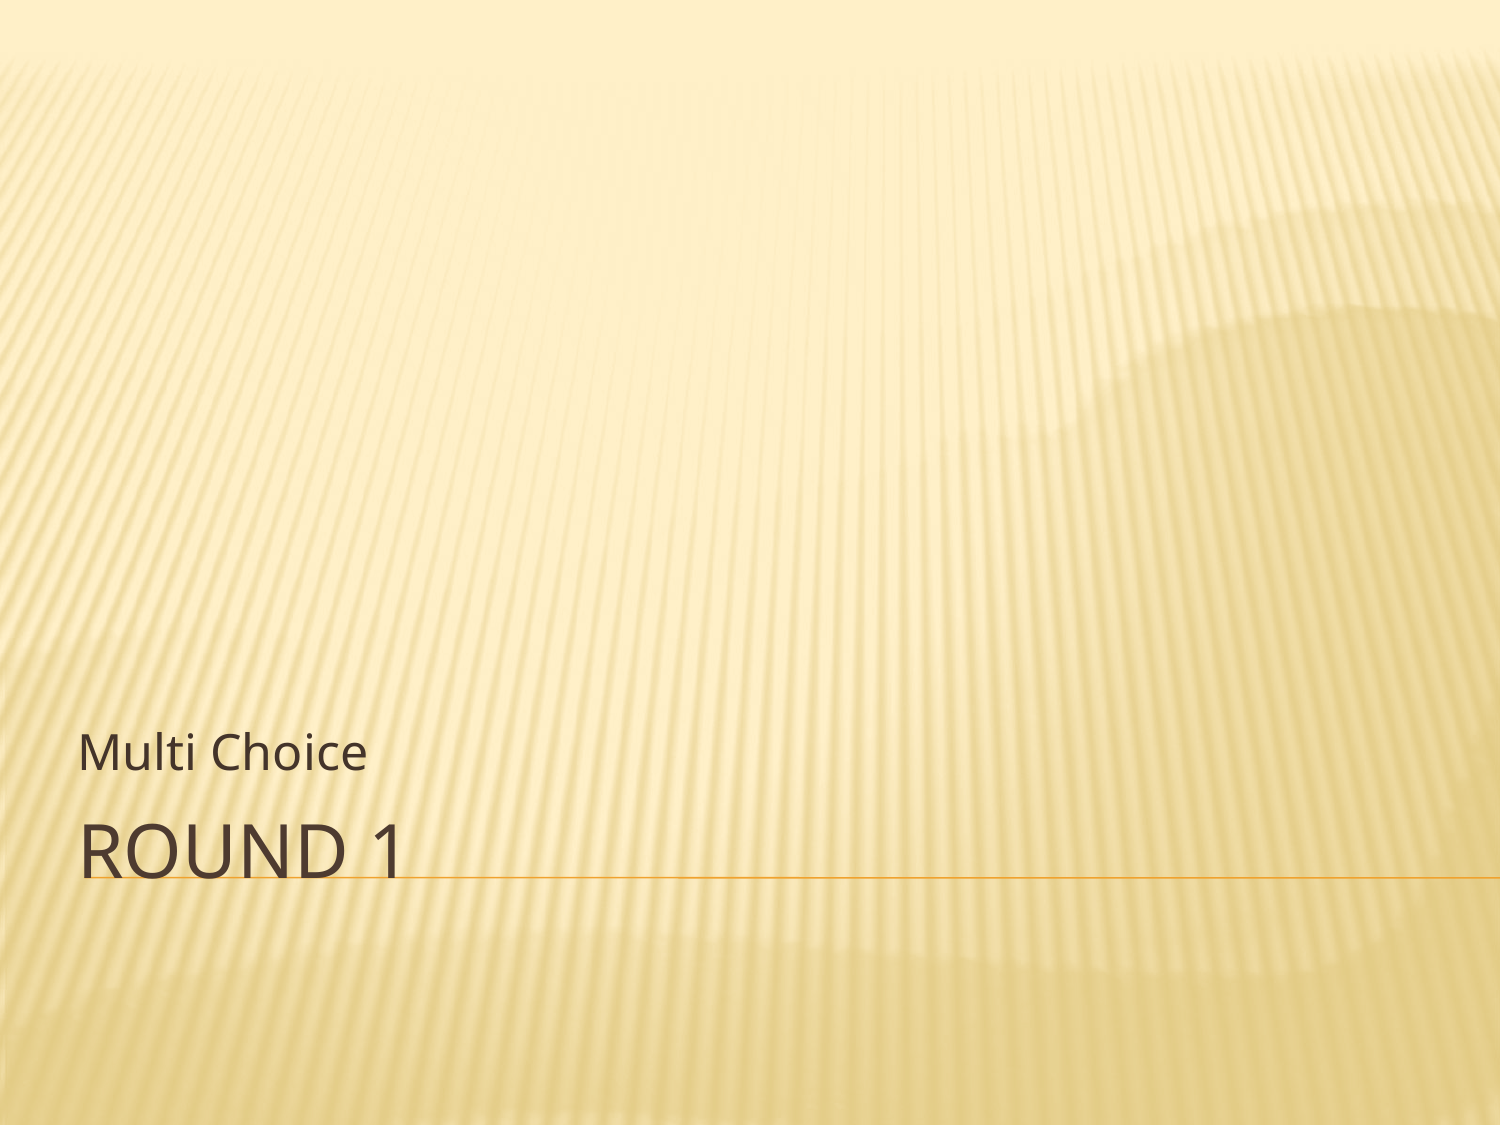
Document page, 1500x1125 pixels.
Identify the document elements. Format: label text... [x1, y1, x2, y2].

title Round 1 [62, 796, 1450, 997]
subtitle Multi Choice [62, 637, 1450, 788]
